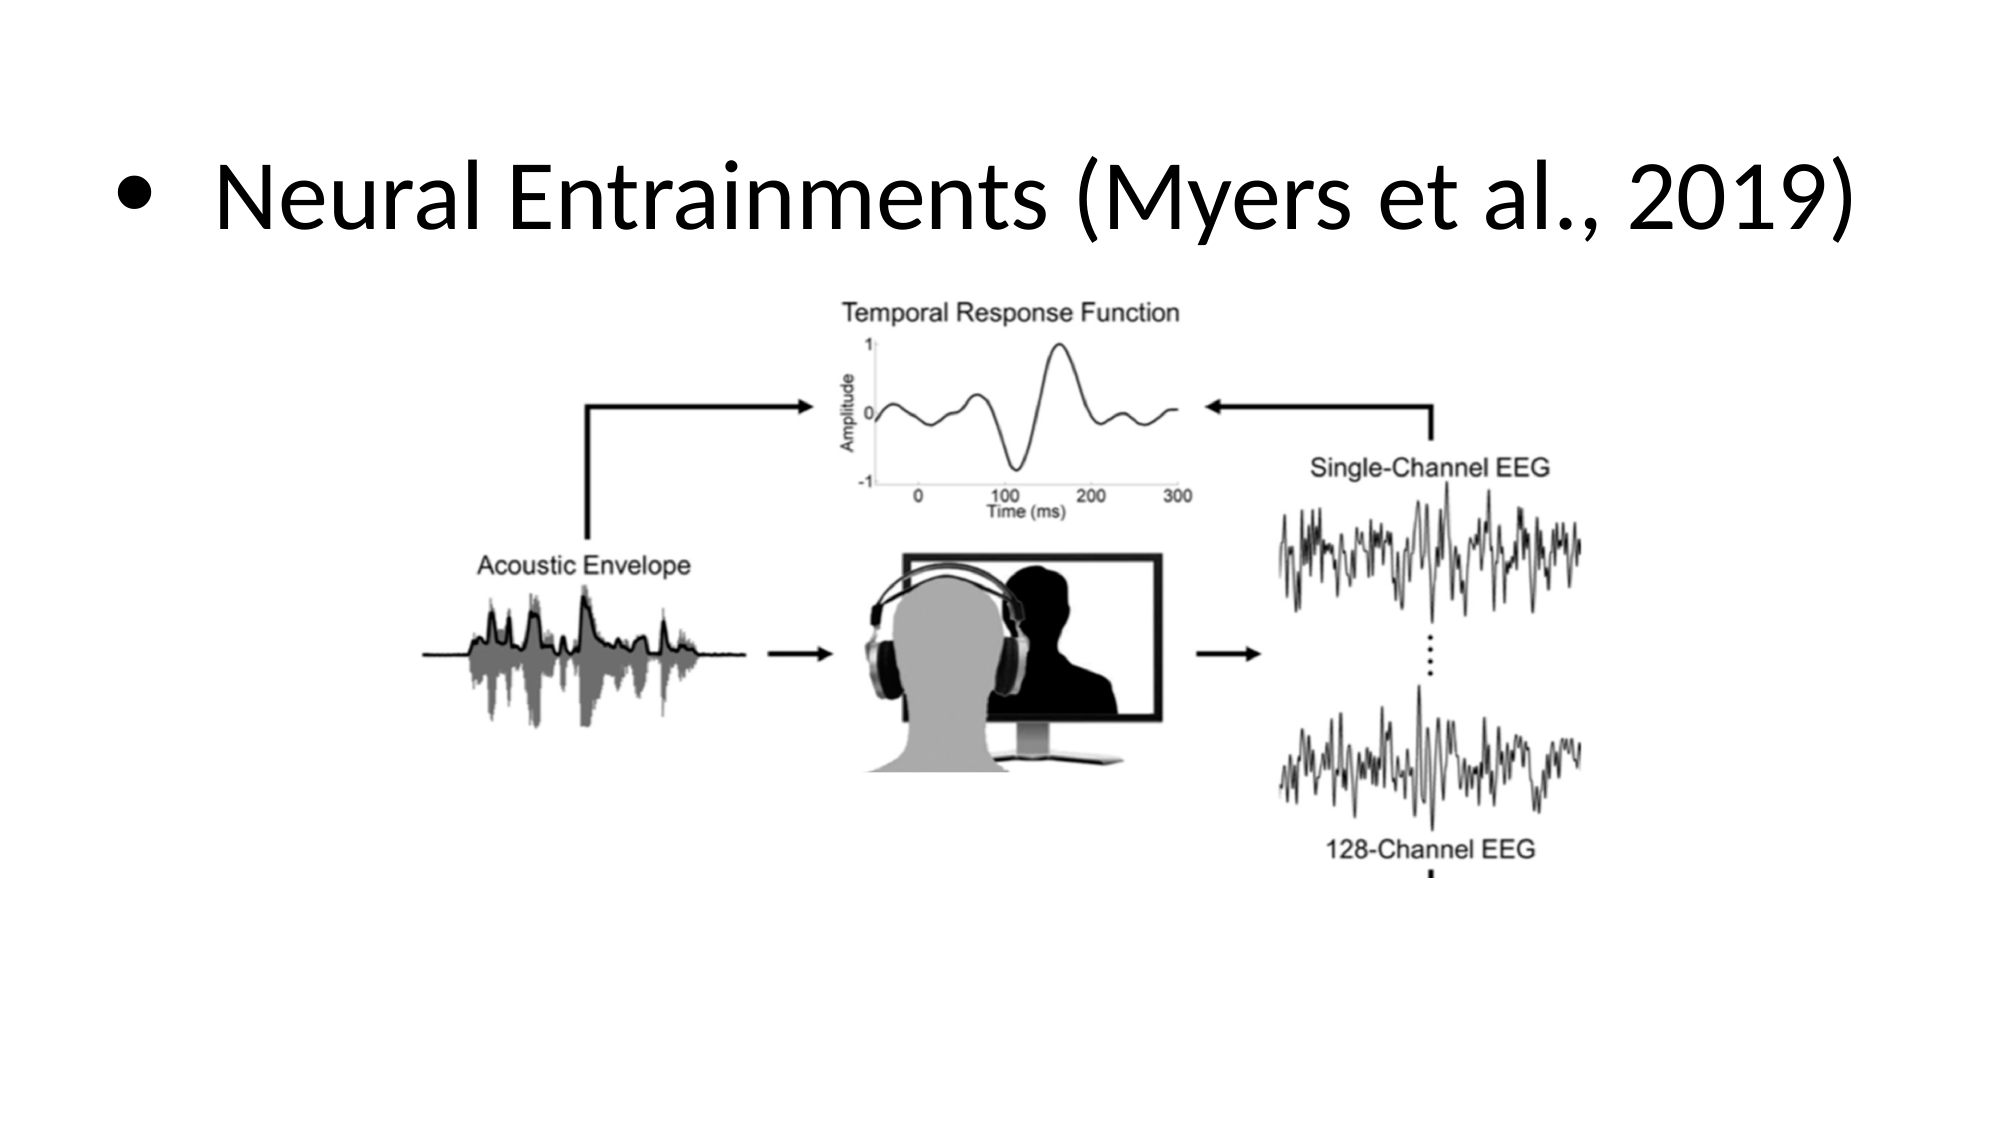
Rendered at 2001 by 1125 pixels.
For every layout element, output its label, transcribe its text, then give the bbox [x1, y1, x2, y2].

list Neural Entrainments (Myers et al., 2019) [98, 135, 1901, 813]
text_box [416, 293, 1584, 897]
